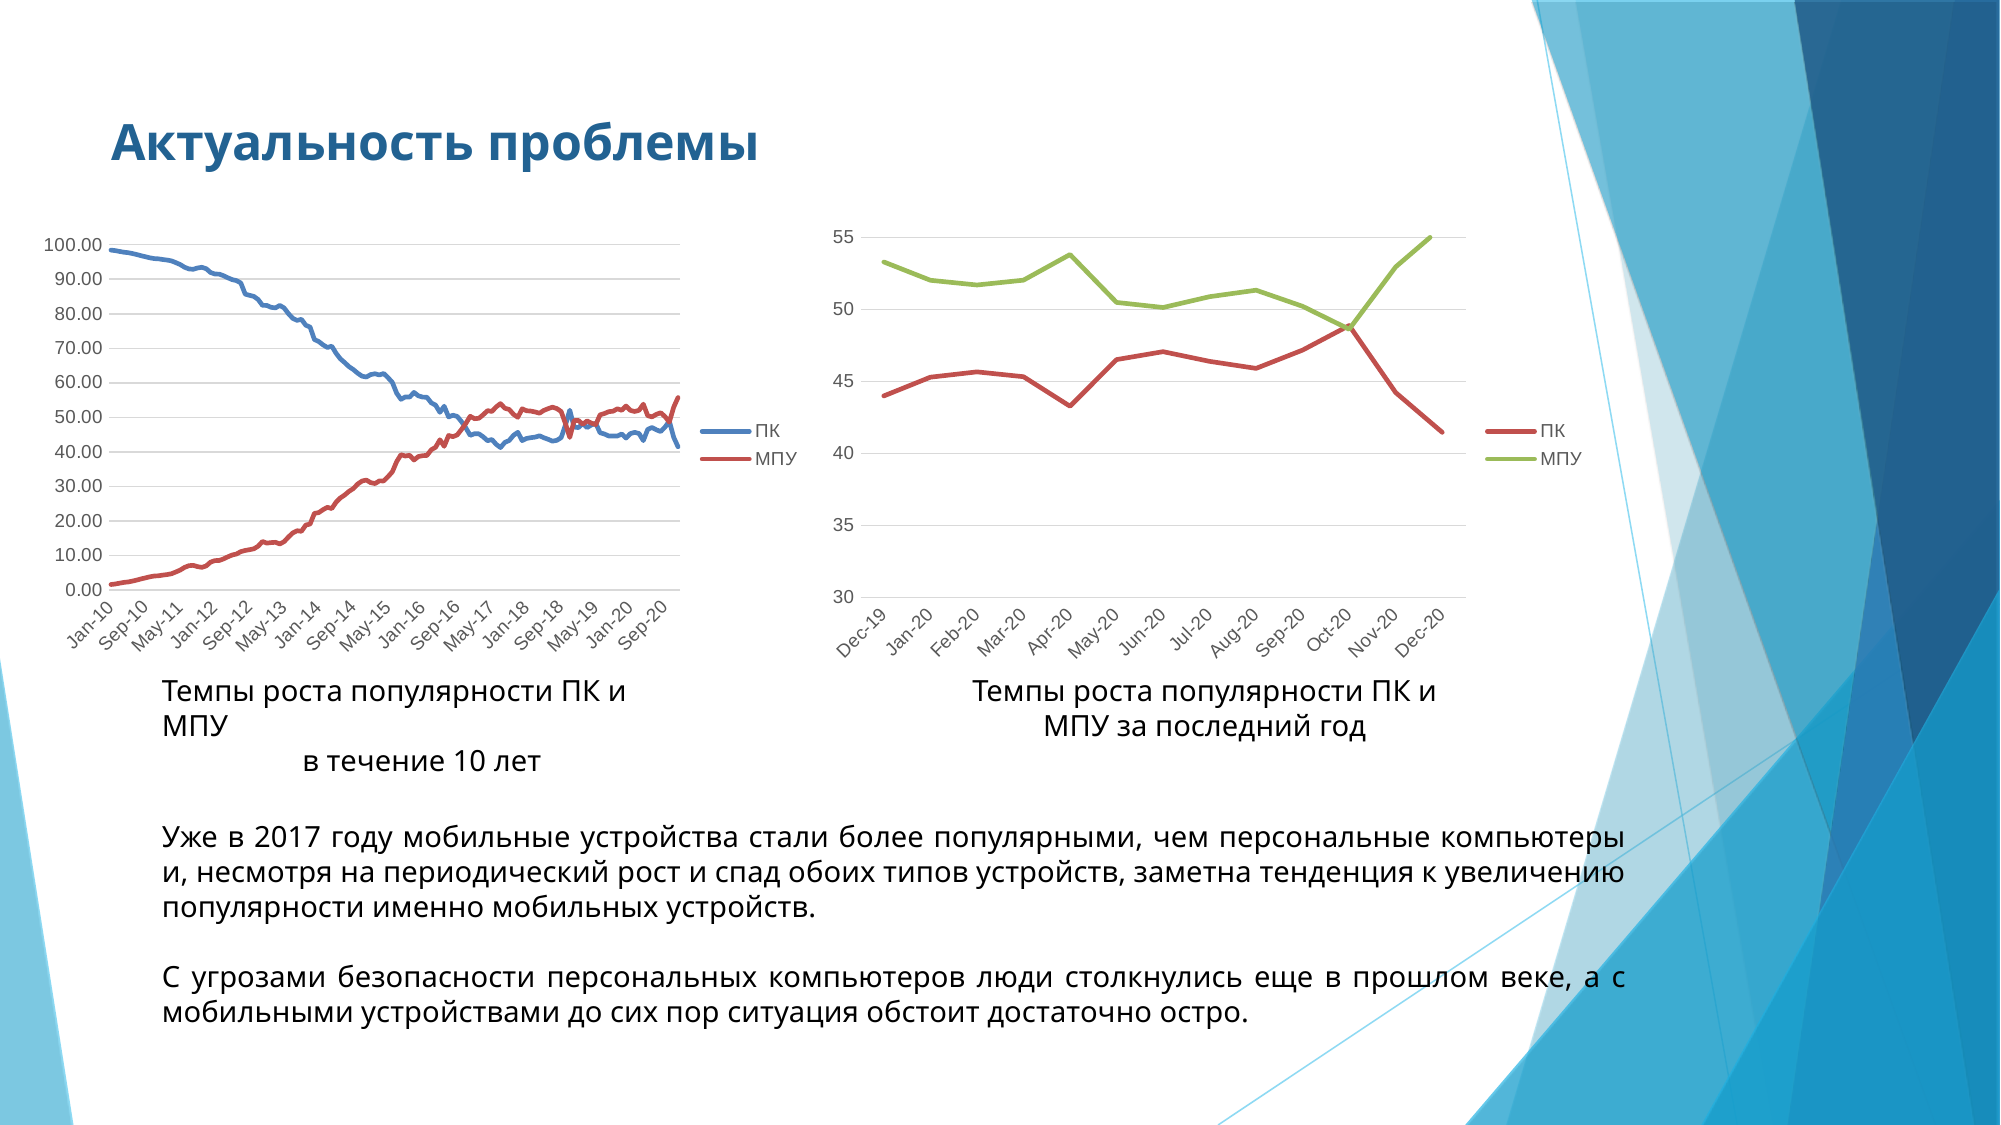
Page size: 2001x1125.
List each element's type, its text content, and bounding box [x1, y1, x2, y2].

text_box Темпы роста популярности ПК и МПУ за последний год [935, 682, 1474, 750]
text_box Темпы роста популярности ПК и МПУ в течение 10 лет [147, 674, 697, 785]
title Актуальность проблемы [111, 105, 1522, 183]
chart [27, 217, 1602, 674]
text_box Уже в 2017 году мобильные устройства стали более популярными, чем персональные компьютеры и, несмотря на периодический рост и спад обоих типов устройств, заметна тенденция к увеличению популярности именно мобильных устройств. С угрозами безопасности персональных компьютеров люди столкнулись еще в прошлом веке, а с мобильными устройствами до сих пор ситуация обстоит достаточно остро. [147, 810, 1642, 1036]
